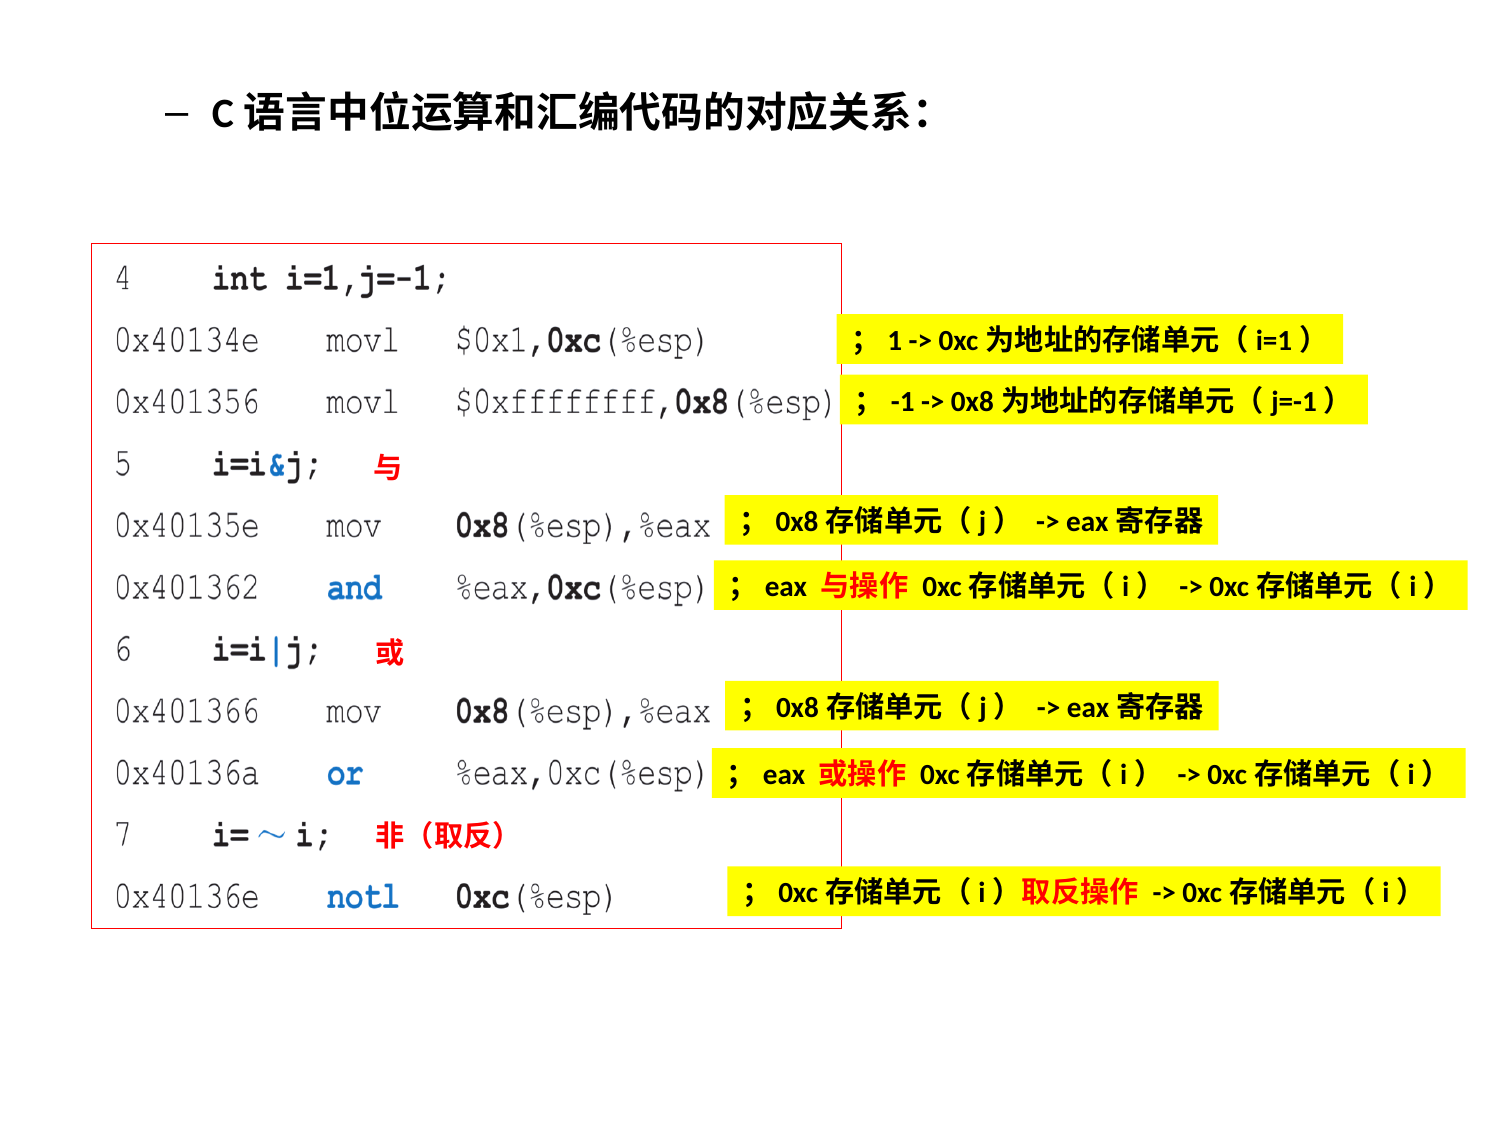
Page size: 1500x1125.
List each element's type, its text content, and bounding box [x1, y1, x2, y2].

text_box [90, 243, 1436, 929]
list C语言中位运算和汇编代码的对应关系： [75, 78, 1425, 821]
